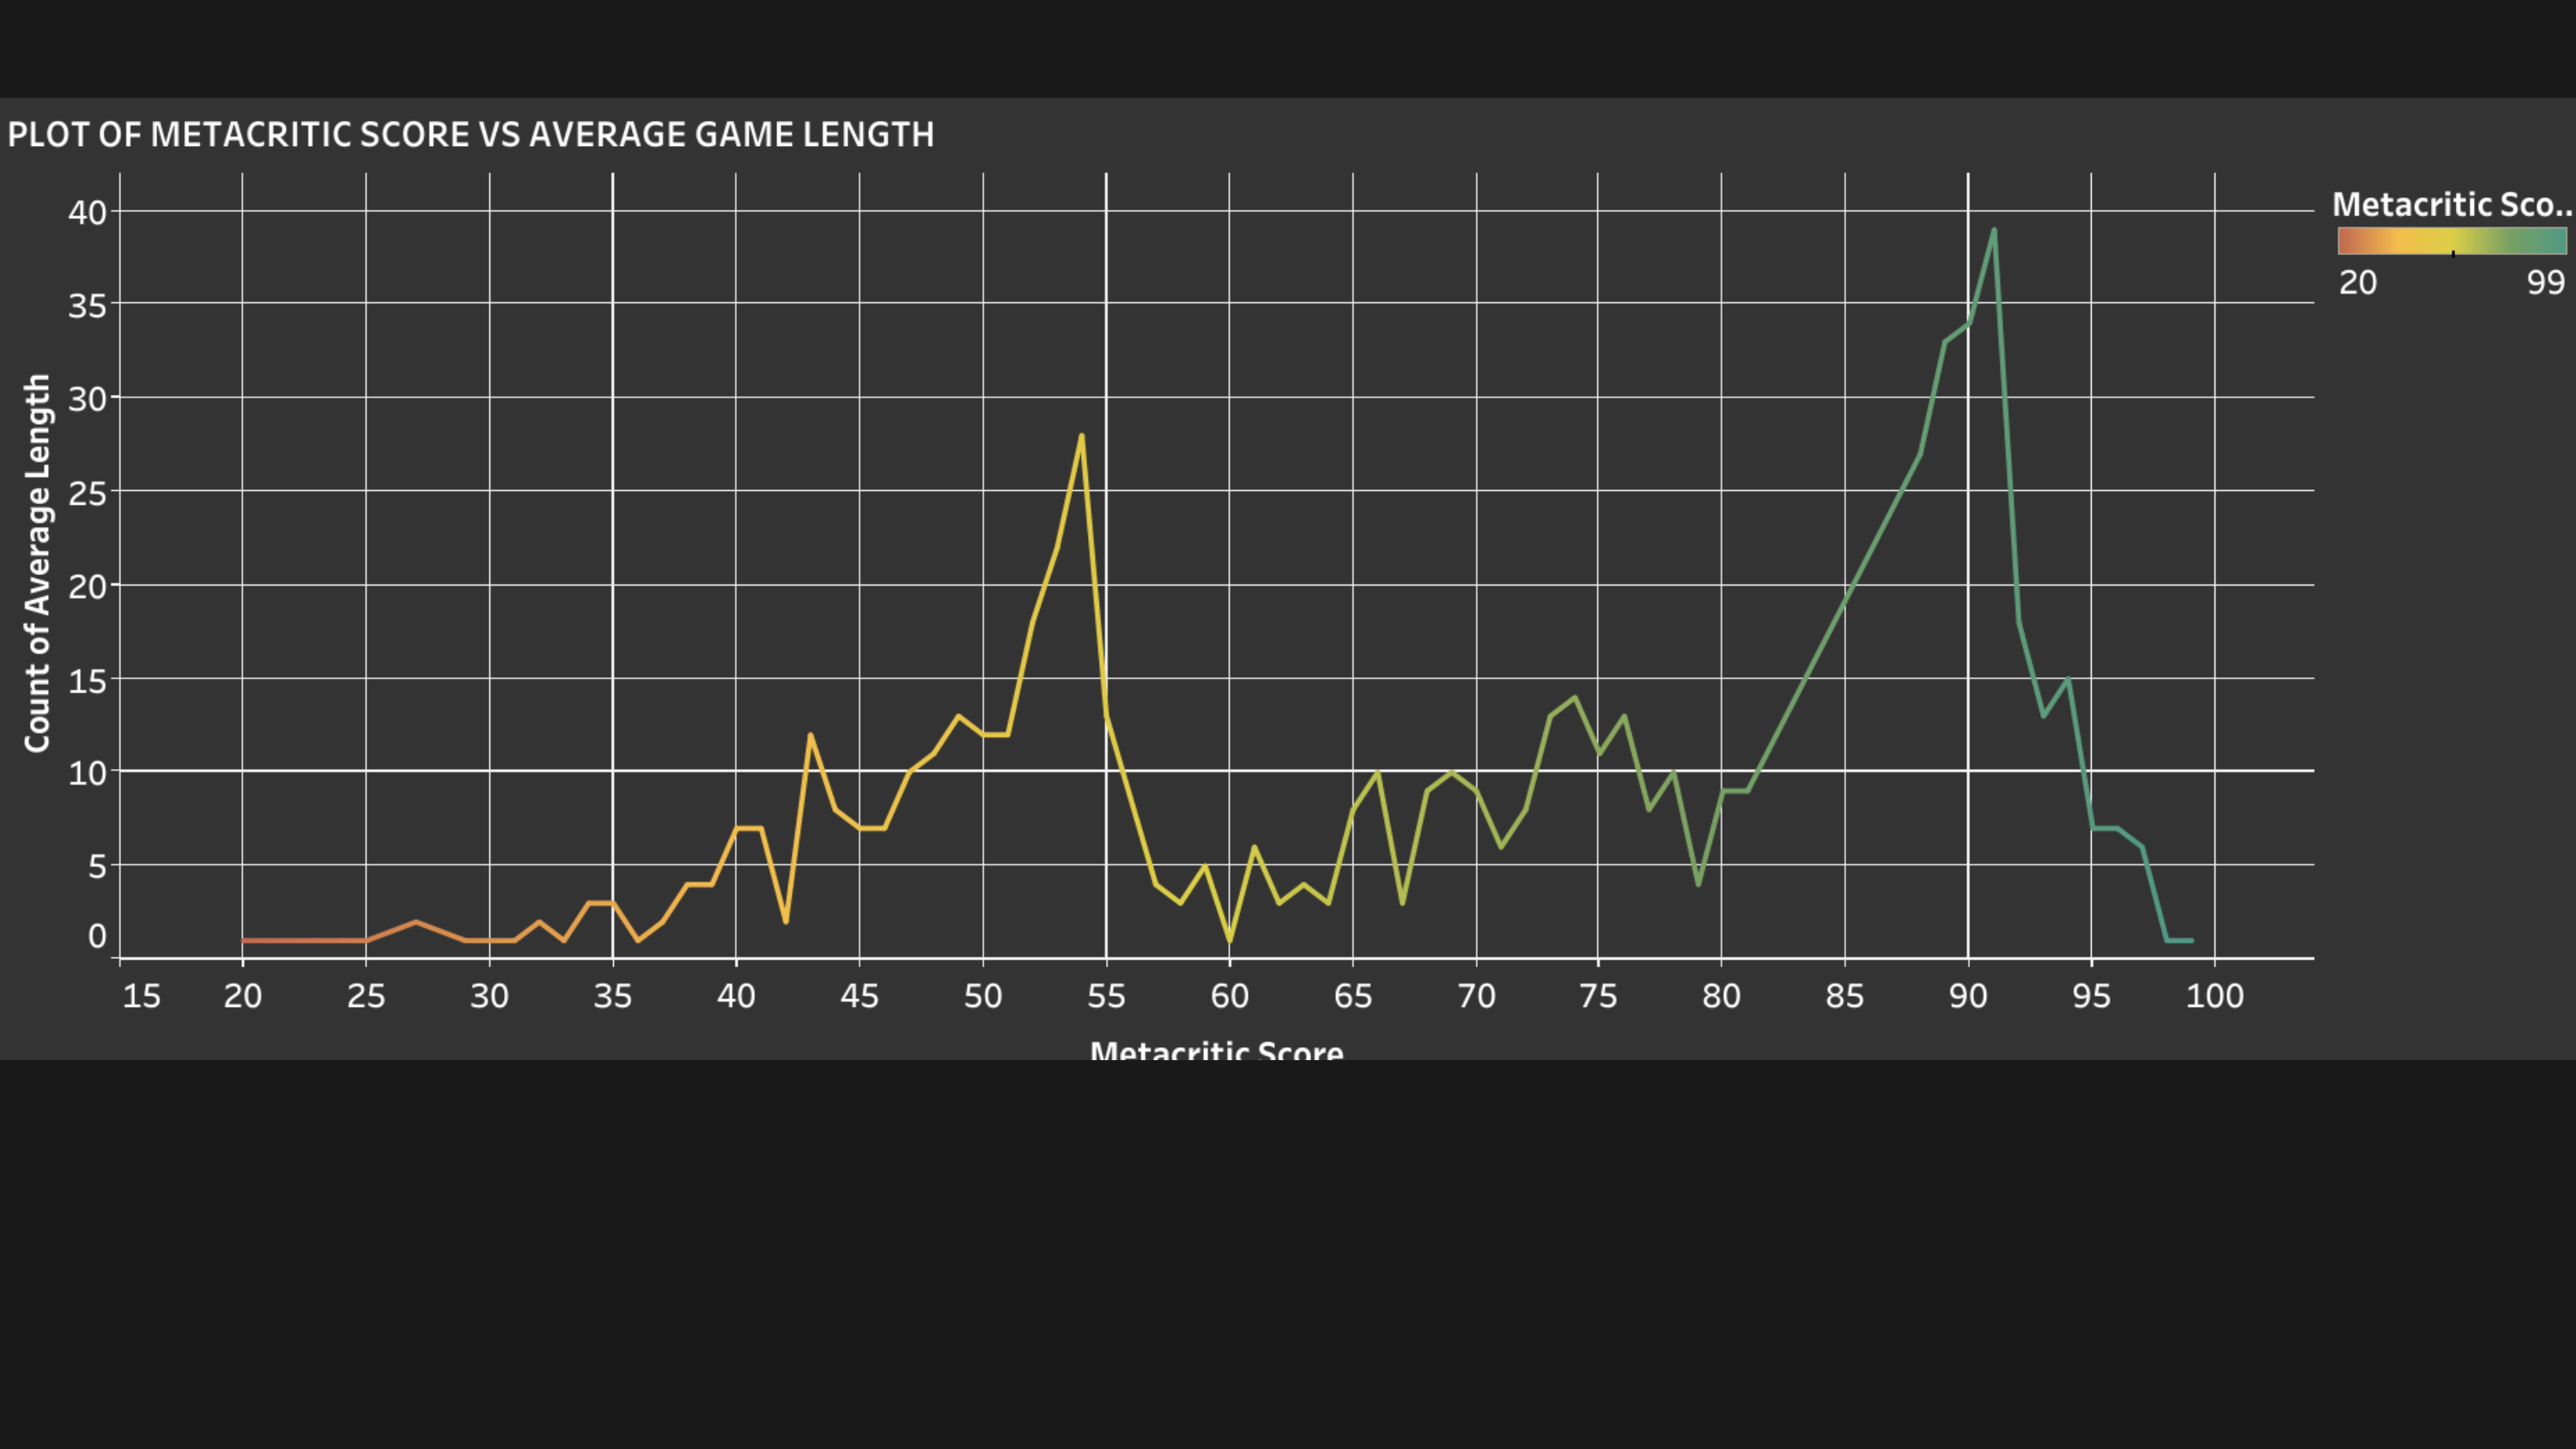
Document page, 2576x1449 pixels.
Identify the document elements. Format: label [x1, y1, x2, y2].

picture [0, 97, 2576, 1060]
